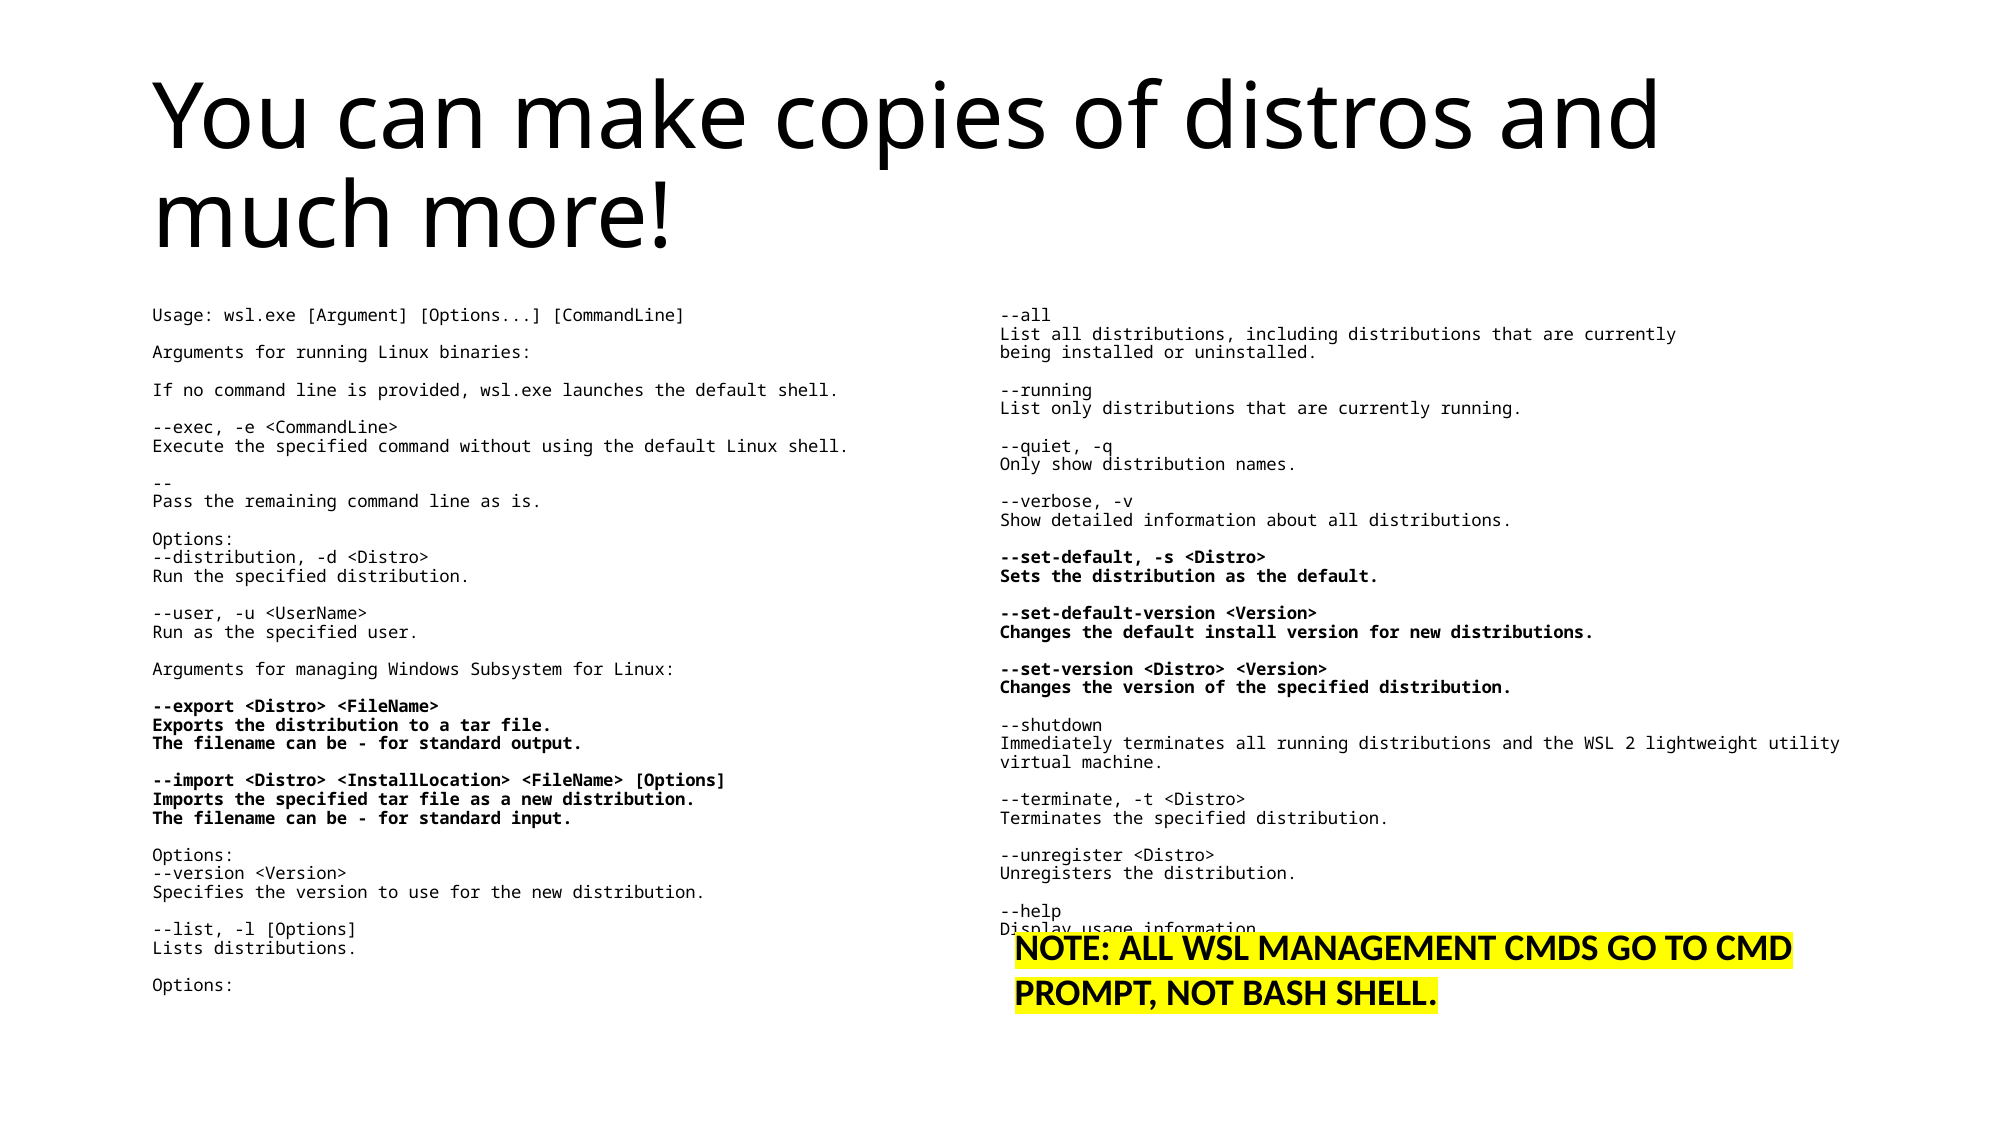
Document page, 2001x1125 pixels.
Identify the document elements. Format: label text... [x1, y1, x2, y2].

list Usage: wsl.exe [Argument] [Options...] [CommandLine] Arguments for running Linux binaries: If no command line is provided, wsl.exe launches the default shell. --exec, -e <CommandLine> Execute the specified command without using the default Linux shell. -- Pass the remaining command line as is. Options: --distribution, -d <Distro> Run the specified distribution. --user, -u <UserName> Run as the specified user. Arguments for managing Windows Subsystem for Linux: --export <Distro> <FileName> Exports the distribution to a tar file. The filename can be - for standard output. --import <Distro> <InstallLocation> <FileName> [Options] Imports the specified tar file as a new distribution. The filename can be - for standard input. Options: --version <Version> Specifies the version to use for the new distribution. --list, -l [Options] Lists distributions. Options: --all List all distributions, including distributions that are currently being installed or uninstalled. --running List only distributions that are currently running. --quiet, -q Only show distribution names. --verbose, -v Show detailed information about all distributions. --set-default, -s <Distro> Sets the distribution as the default. --set-default-version <Version> Changes the default install version for new distributions. --set-version <Distro> <Version> Changes the version of the specified distribution. --shutdown Immediately terminates all running distributions and the WSL 2 lightweight utility virtual machine. --terminate, -t <Distro> Terminates the specified distribution. --unregister <Distro> Unregisters the distribution. --help Display usage information. [137, 299, 1863, 1014]
text_box NOTE: ALL WSL MANAGEMENT CMDS GO TO CMD PROMPT, NOT BASH SHELL. [999, 915, 1914, 1020]
title You can make copies of distros and much more! [137, 59, 1863, 278]
